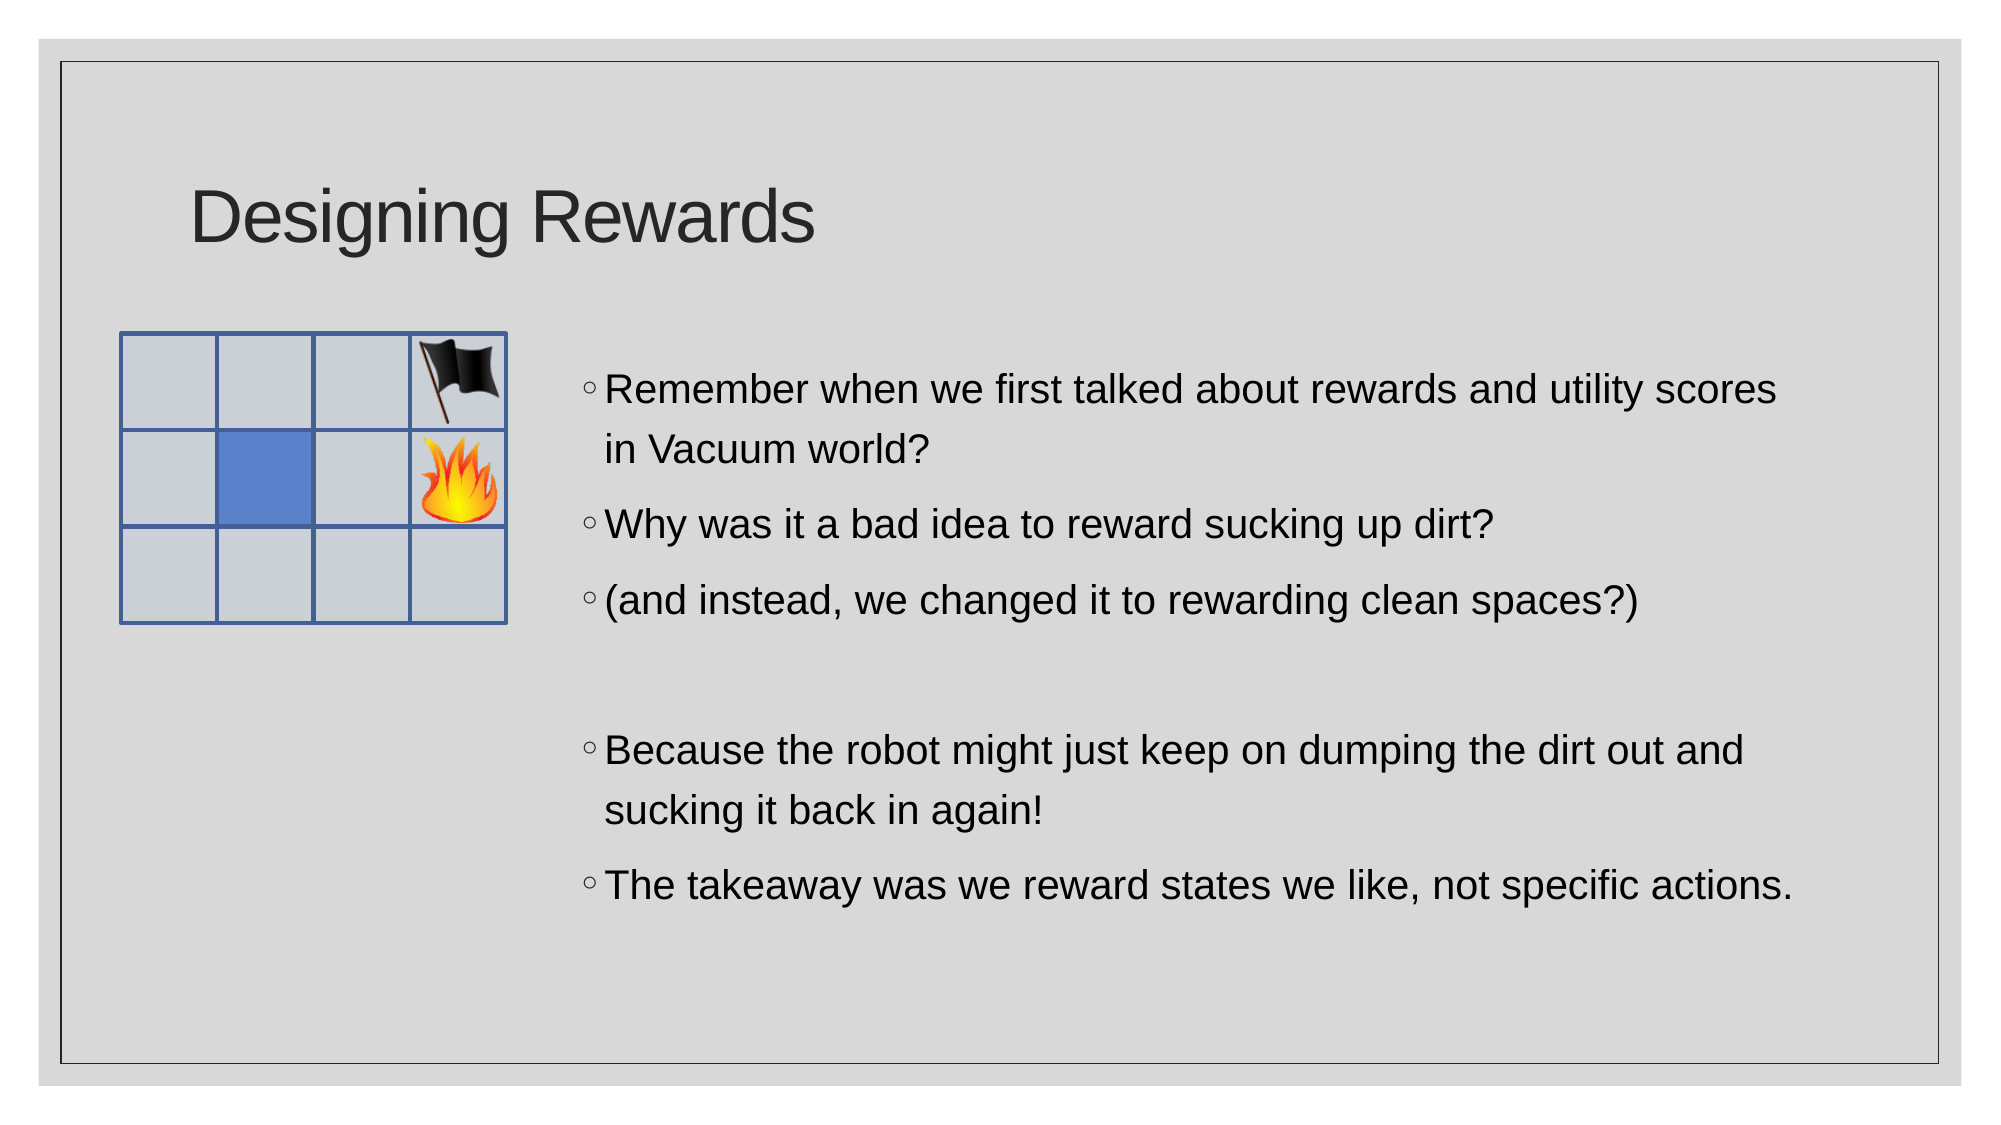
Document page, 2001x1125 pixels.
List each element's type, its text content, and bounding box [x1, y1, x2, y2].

title Designing Rewards [174, 105, 1825, 331]
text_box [120, 333, 507, 623]
list Remember when we first talked about rewards and utility scores in Vacuum world? Why was it a bad idea to reward sucking up dirt? (and instead, we changed it to rewarding clean spaces?) Because the robot might just keep on dumping the dirt out and sucking it back in again! The takeaway was we reward states we like, not specific actions. [562, 345, 1825, 977]
